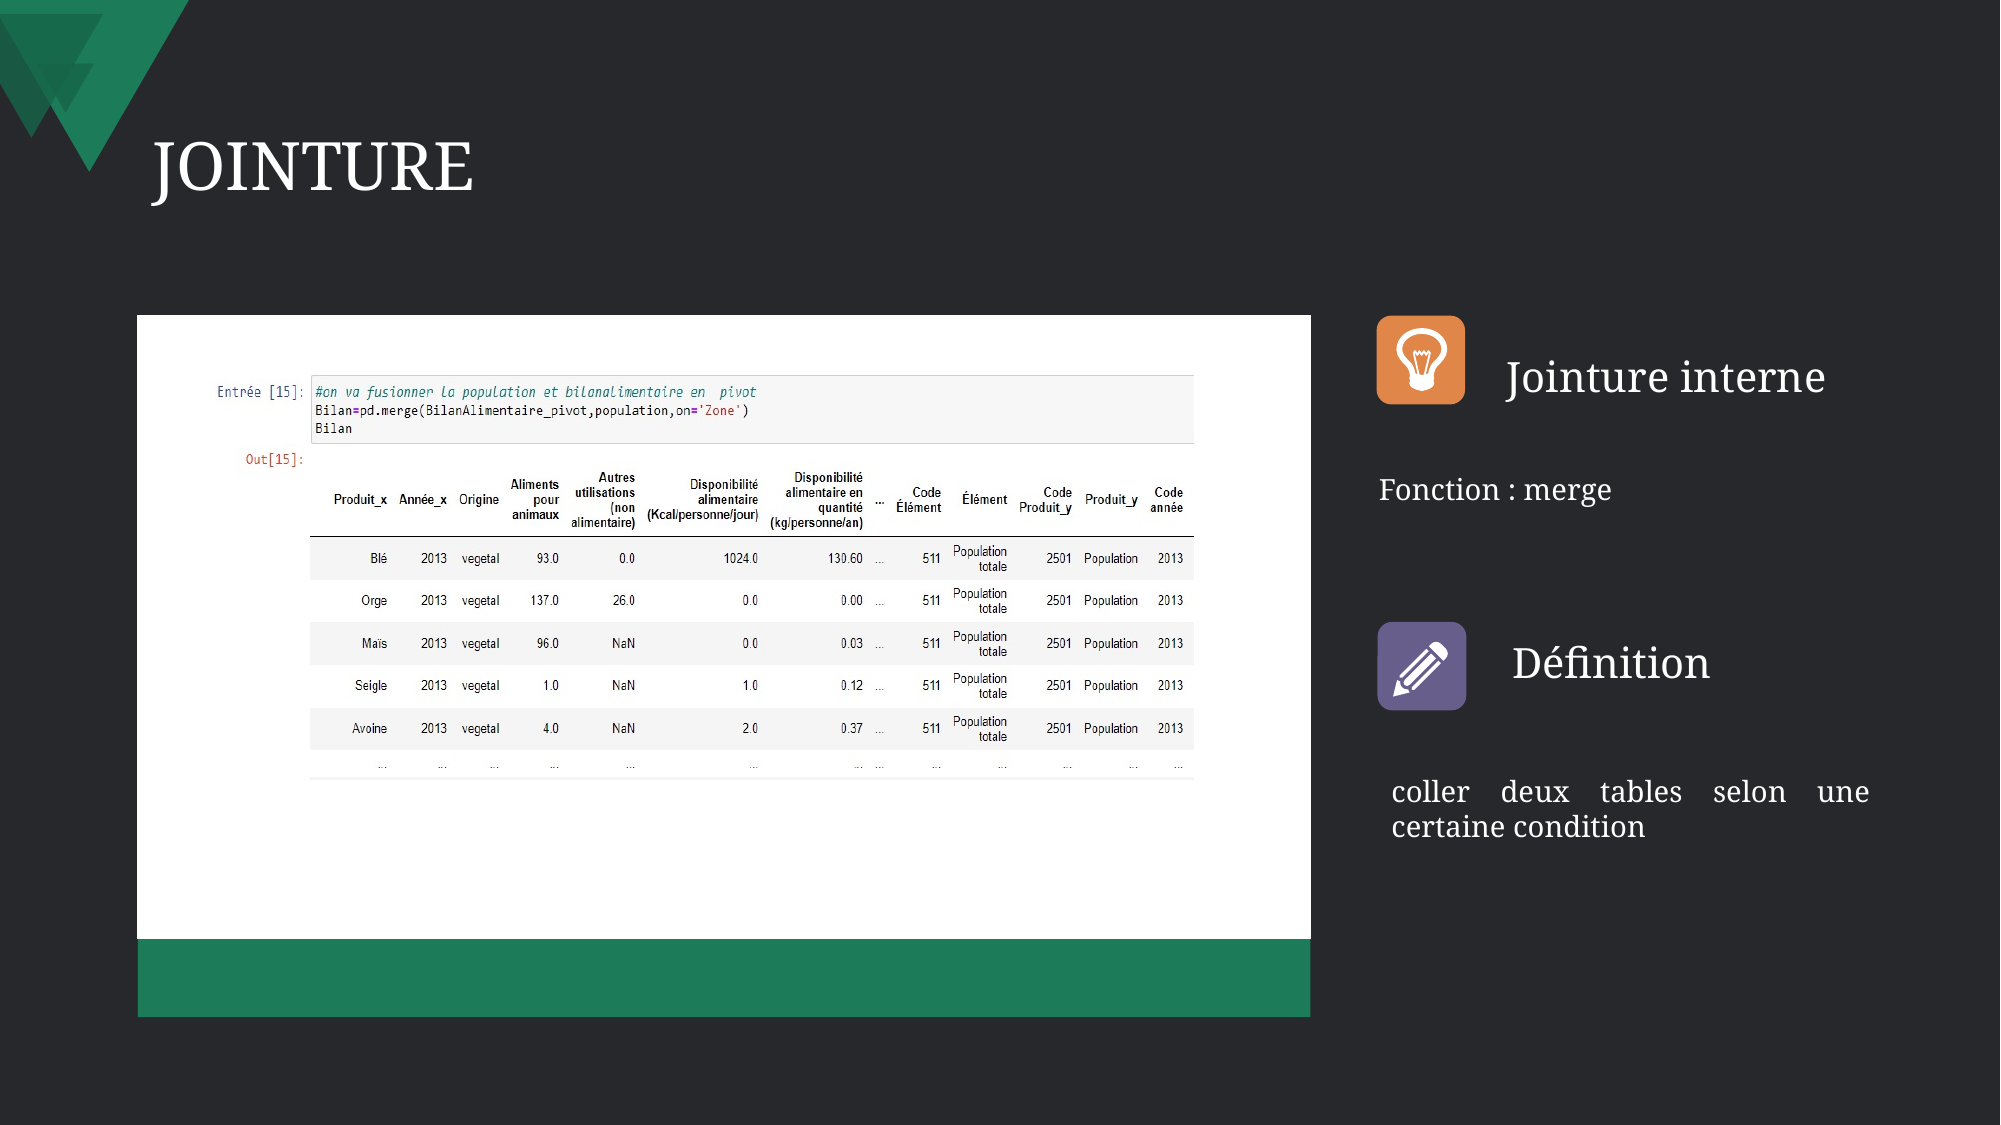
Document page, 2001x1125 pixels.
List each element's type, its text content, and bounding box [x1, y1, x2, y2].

text_box [1399, 648, 1429, 678]
text_box coller deux tables selon une certaine condition [1376, 765, 1886, 851]
text_box [1392, 679, 1410, 697]
text_box Définition [1497, 629, 1837, 694]
text_box [1375, 314, 1467, 406]
text_box [1411, 660, 1441, 690]
text_box [137, 939, 1311, 1018]
picture [137, 315, 1311, 939]
text_box Fonction : merge [1356, 428, 1866, 514]
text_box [1399, 330, 1445, 392]
text_box Jointure interne [1492, 343, 1852, 409]
text_box [1428, 641, 1448, 661]
title Jointure [137, 59, 1863, 278]
text_box [1403, 653, 1437, 686]
text_box [1376, 620, 1468, 712]
